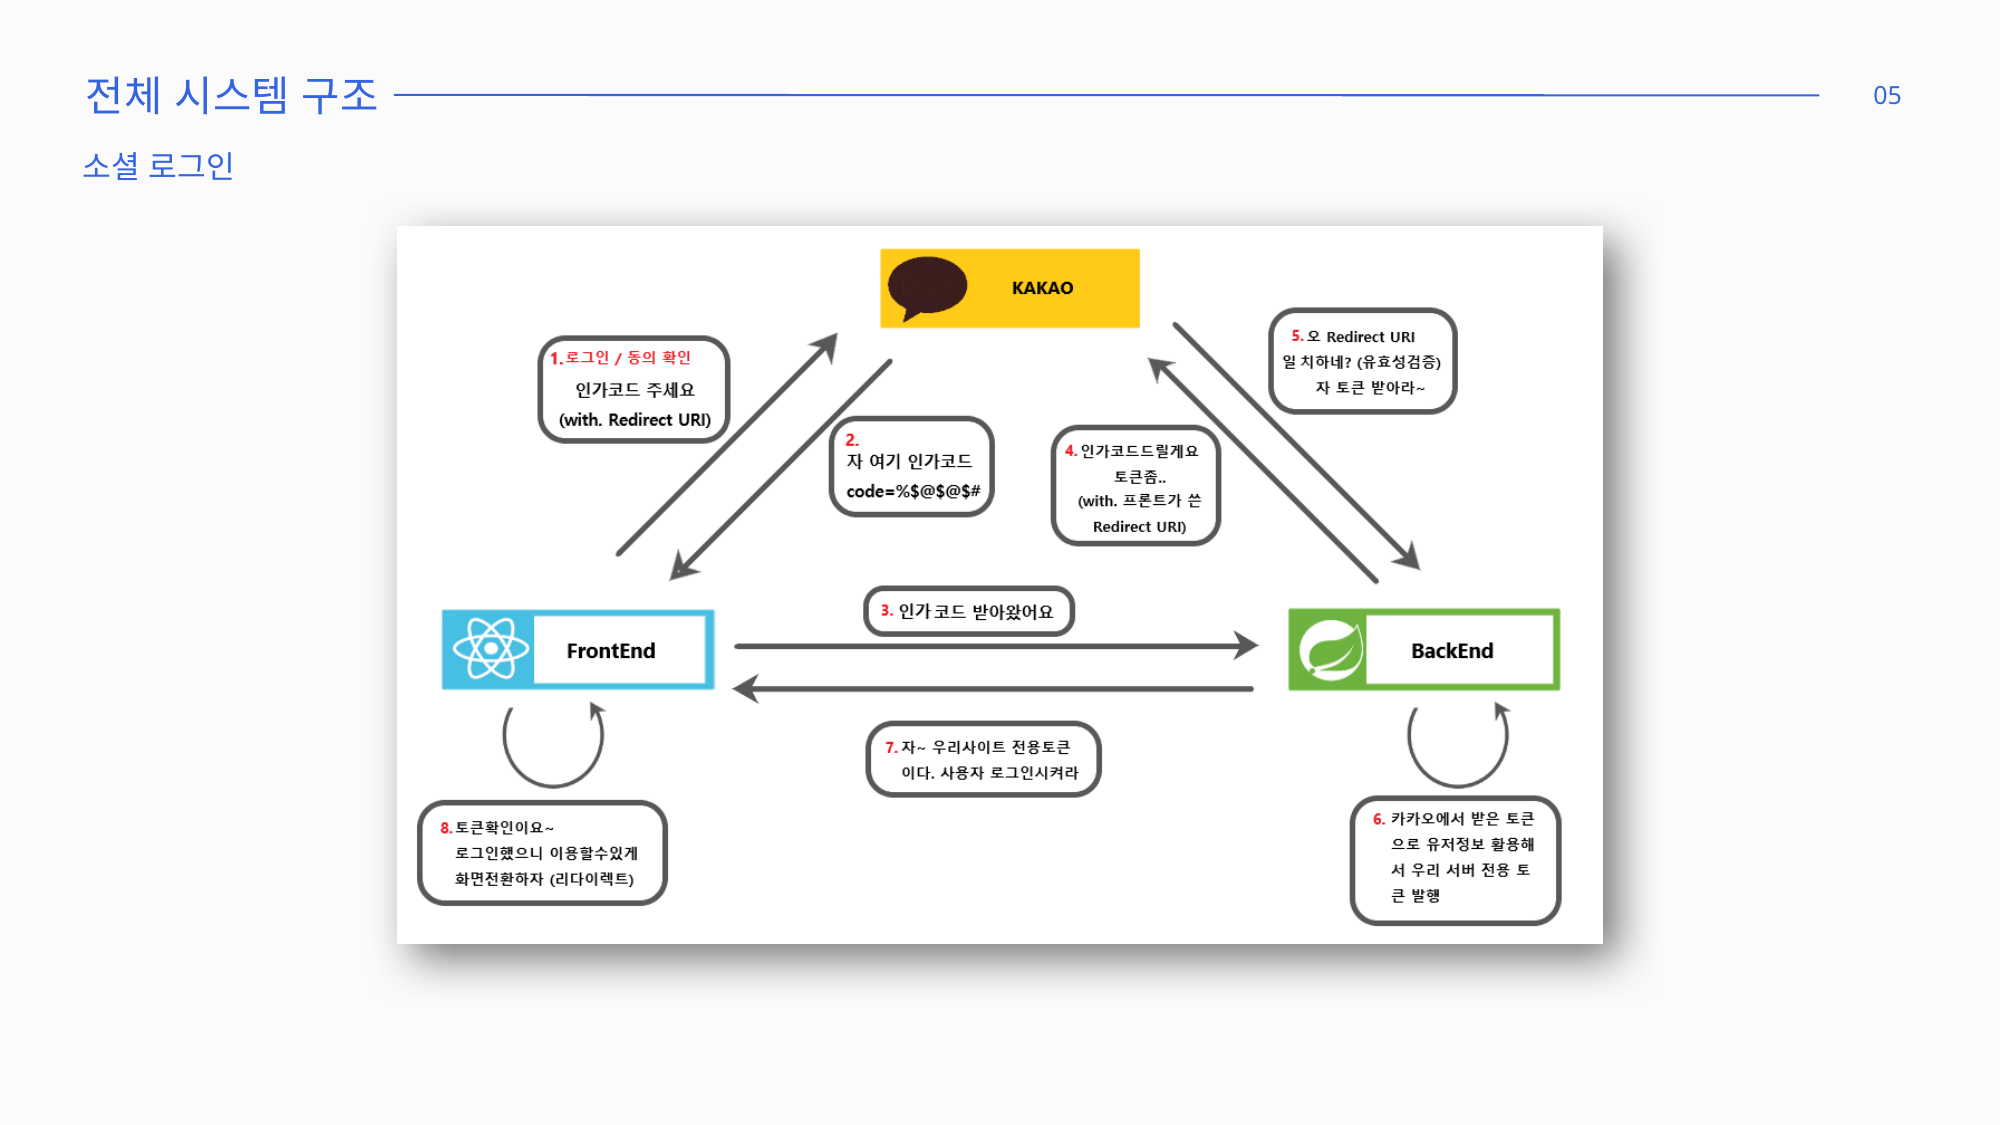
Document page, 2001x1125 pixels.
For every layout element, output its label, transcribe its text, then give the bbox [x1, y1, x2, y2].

text_box 전체 시스템 구조 [71, 62, 394, 128]
picture [397, 226, 1603, 944]
text_box 05 [1858, 72, 1917, 118]
text_box 소셜 로그인 [67, 102, 250, 193]
